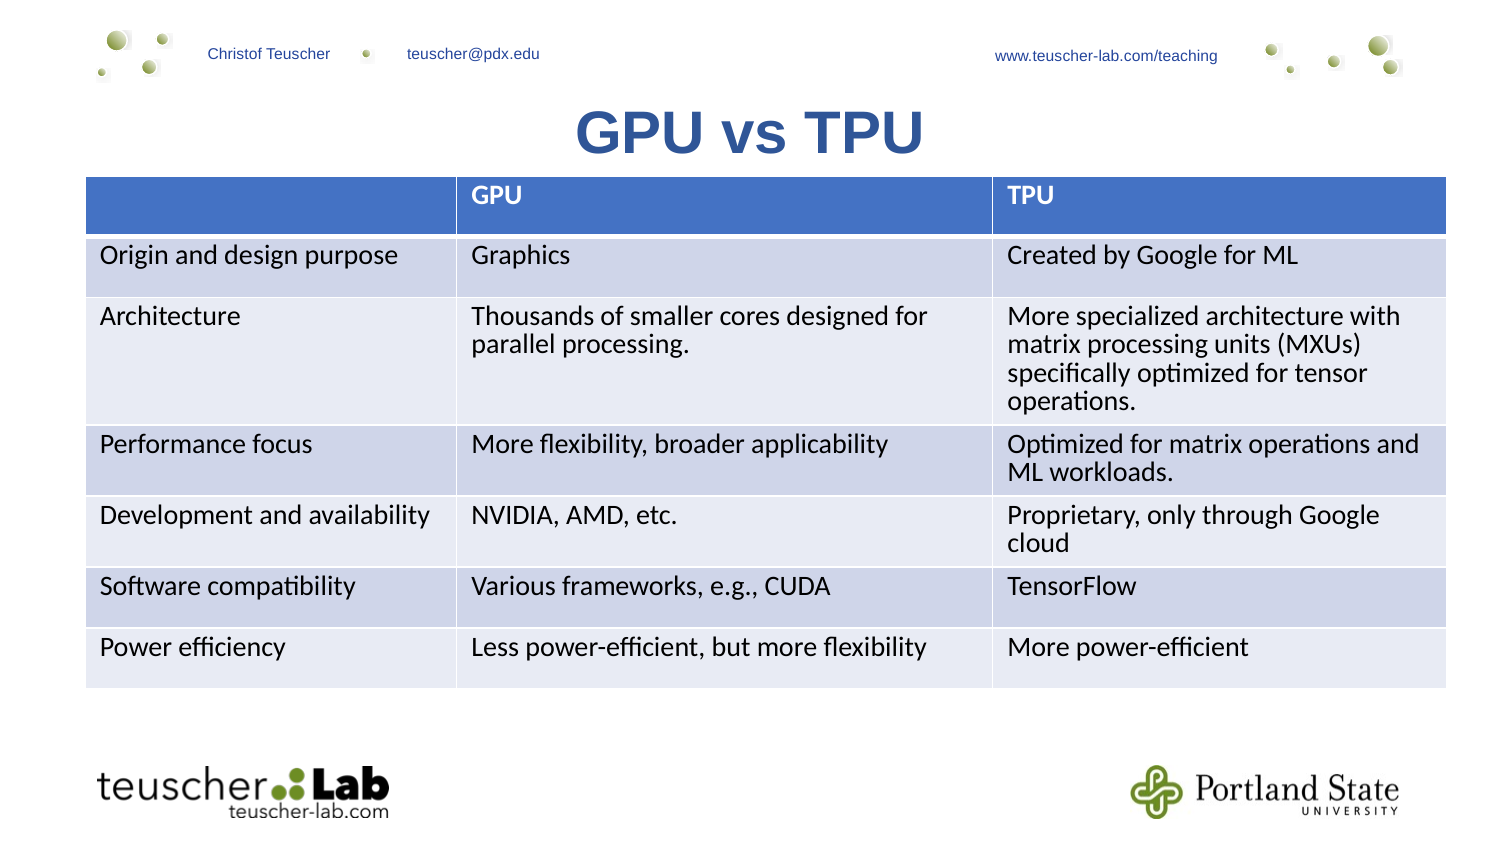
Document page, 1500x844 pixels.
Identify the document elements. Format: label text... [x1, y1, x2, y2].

table_cell Less power-efficient, but more flexibility [457, 629, 992, 688]
picture [1130, 765, 1399, 819]
table_cell Thousands of smaller cores designed for parallel processing. [457, 298, 992, 424]
table_cell Power efficiency [86, 629, 456, 688]
table_cell Proprietary, only through Google cloud [993, 497, 1446, 566]
table_cell Software compatibility [86, 568, 456, 627]
table_cell Graphics [457, 239, 992, 297]
picture [97, 766, 389, 818]
table_cell Architecture [86, 298, 456, 424]
table_cell TensorFlow [993, 568, 1446, 627]
table_cell Various frameworks, e.g., CUDA [457, 568, 992, 627]
table_cell Optimized for matrix operations and ML workloads. [993, 426, 1446, 495]
table_cell Created by Google for ML [993, 239, 1446, 297]
table_cell More flexibility, broader applicability [457, 426, 992, 495]
table_header GPU [457, 177, 992, 234]
text_box GPU vs TPU [0, 96, 1500, 173]
table_header TPU [993, 177, 1446, 234]
table_header [86, 177, 456, 234]
table_cell Development and availability [86, 497, 456, 566]
table_cell Origin and design purpose [86, 239, 456, 297]
table_cell Performance focus [86, 426, 456, 495]
table_cell More specialized architecture with matrix processing units (MXUs) specifically optimized for tensor operations. [993, 298, 1446, 424]
table_cell NVIDIA, AMD, etc. [457, 497, 992, 566]
table_cell More power-efficient [993, 629, 1446, 688]
